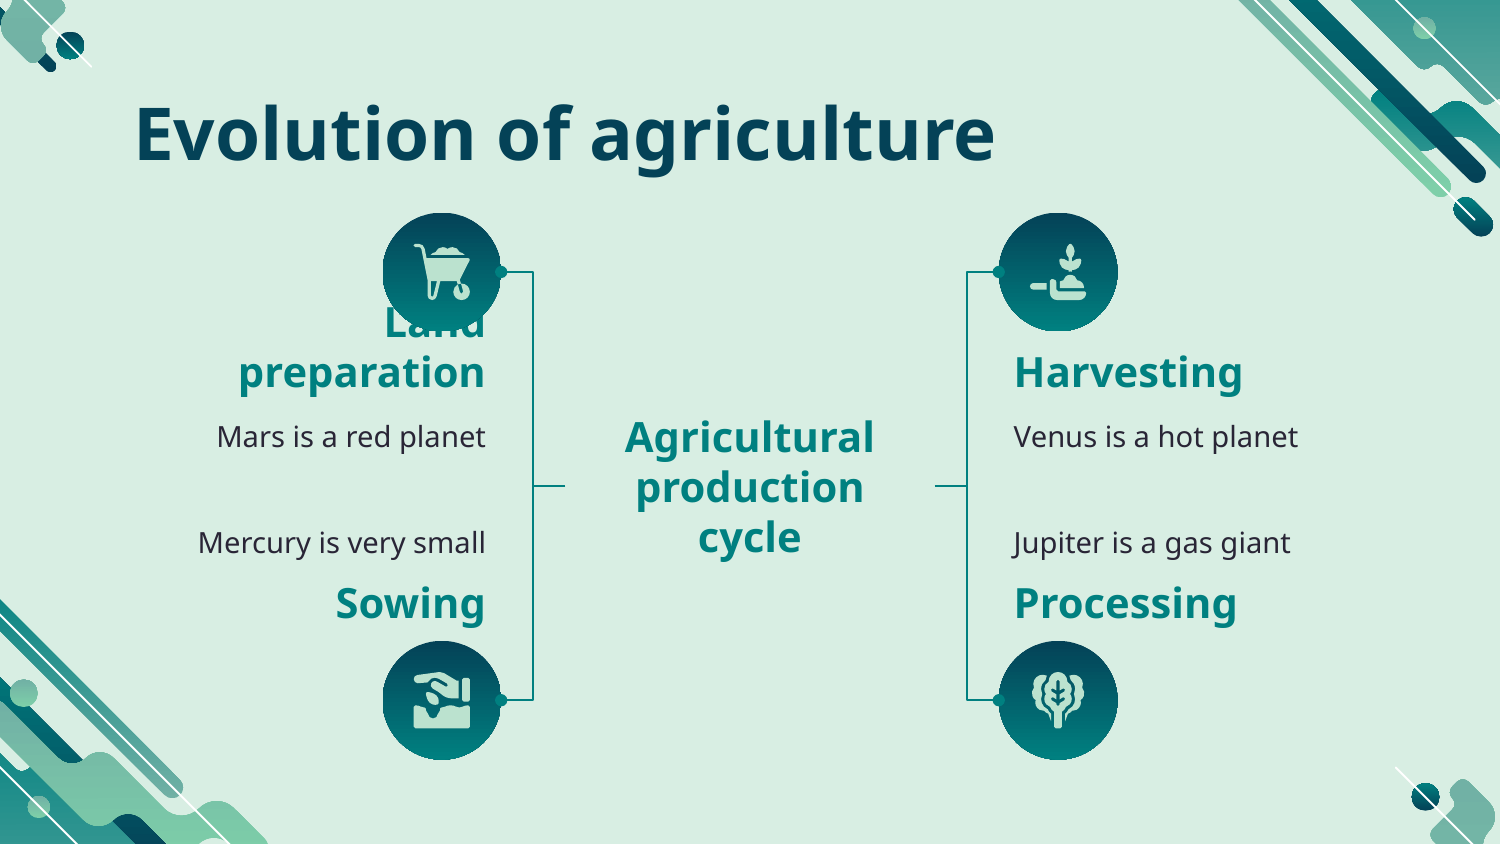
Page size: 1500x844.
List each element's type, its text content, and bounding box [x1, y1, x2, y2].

text_box Land preparation [118, 331, 495, 398]
text_box [382, 212, 501, 332]
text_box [934, 485, 999, 701]
text_box Agricultural production cycle [570, 413, 929, 559]
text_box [413, 671, 471, 729]
text_box Processing [1004, 575, 1382, 641]
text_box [500, 485, 566, 701]
text_box Venus is a hot planet [1004, 398, 1382, 466]
text_box [999, 640, 1118, 760]
title Evolution of agriculture [118, 72, 1382, 167]
text_box Mars is a red planet [118, 398, 495, 466]
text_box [1029, 243, 1087, 301]
text_box Harvesting [1004, 331, 1382, 398]
text_box Jupiter is a gas giant [1004, 506, 1382, 575]
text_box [1031, 671, 1086, 729]
text_box Sowing [118, 575, 495, 641]
text_box [999, 212, 1118, 332]
text_box [382, 640, 501, 760]
text_box Mercury is very small [118, 506, 495, 575]
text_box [413, 243, 471, 301]
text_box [500, 271, 566, 485]
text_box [934, 271, 999, 485]
